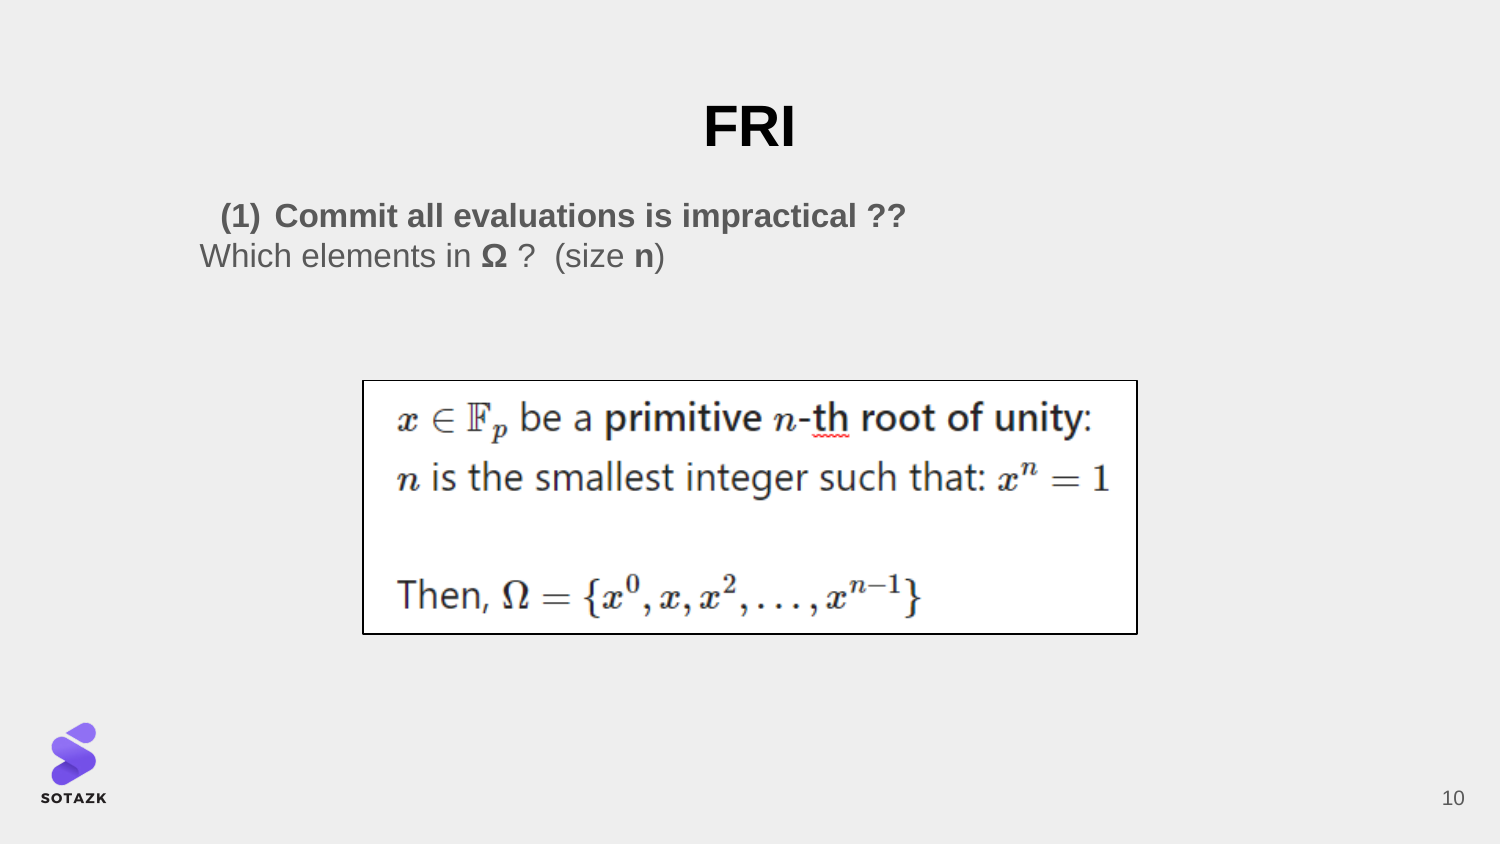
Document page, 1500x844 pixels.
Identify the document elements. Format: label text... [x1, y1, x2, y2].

subtitle Commit all evaluations is impractical ?? Which elements in Ω ? (size n) [184, 179, 1383, 634]
picture [29, 719, 120, 806]
picture [363, 381, 1137, 634]
title FRI [116, 72, 1383, 180]
slide_number ‹#› [1389, 764, 1480, 830]
